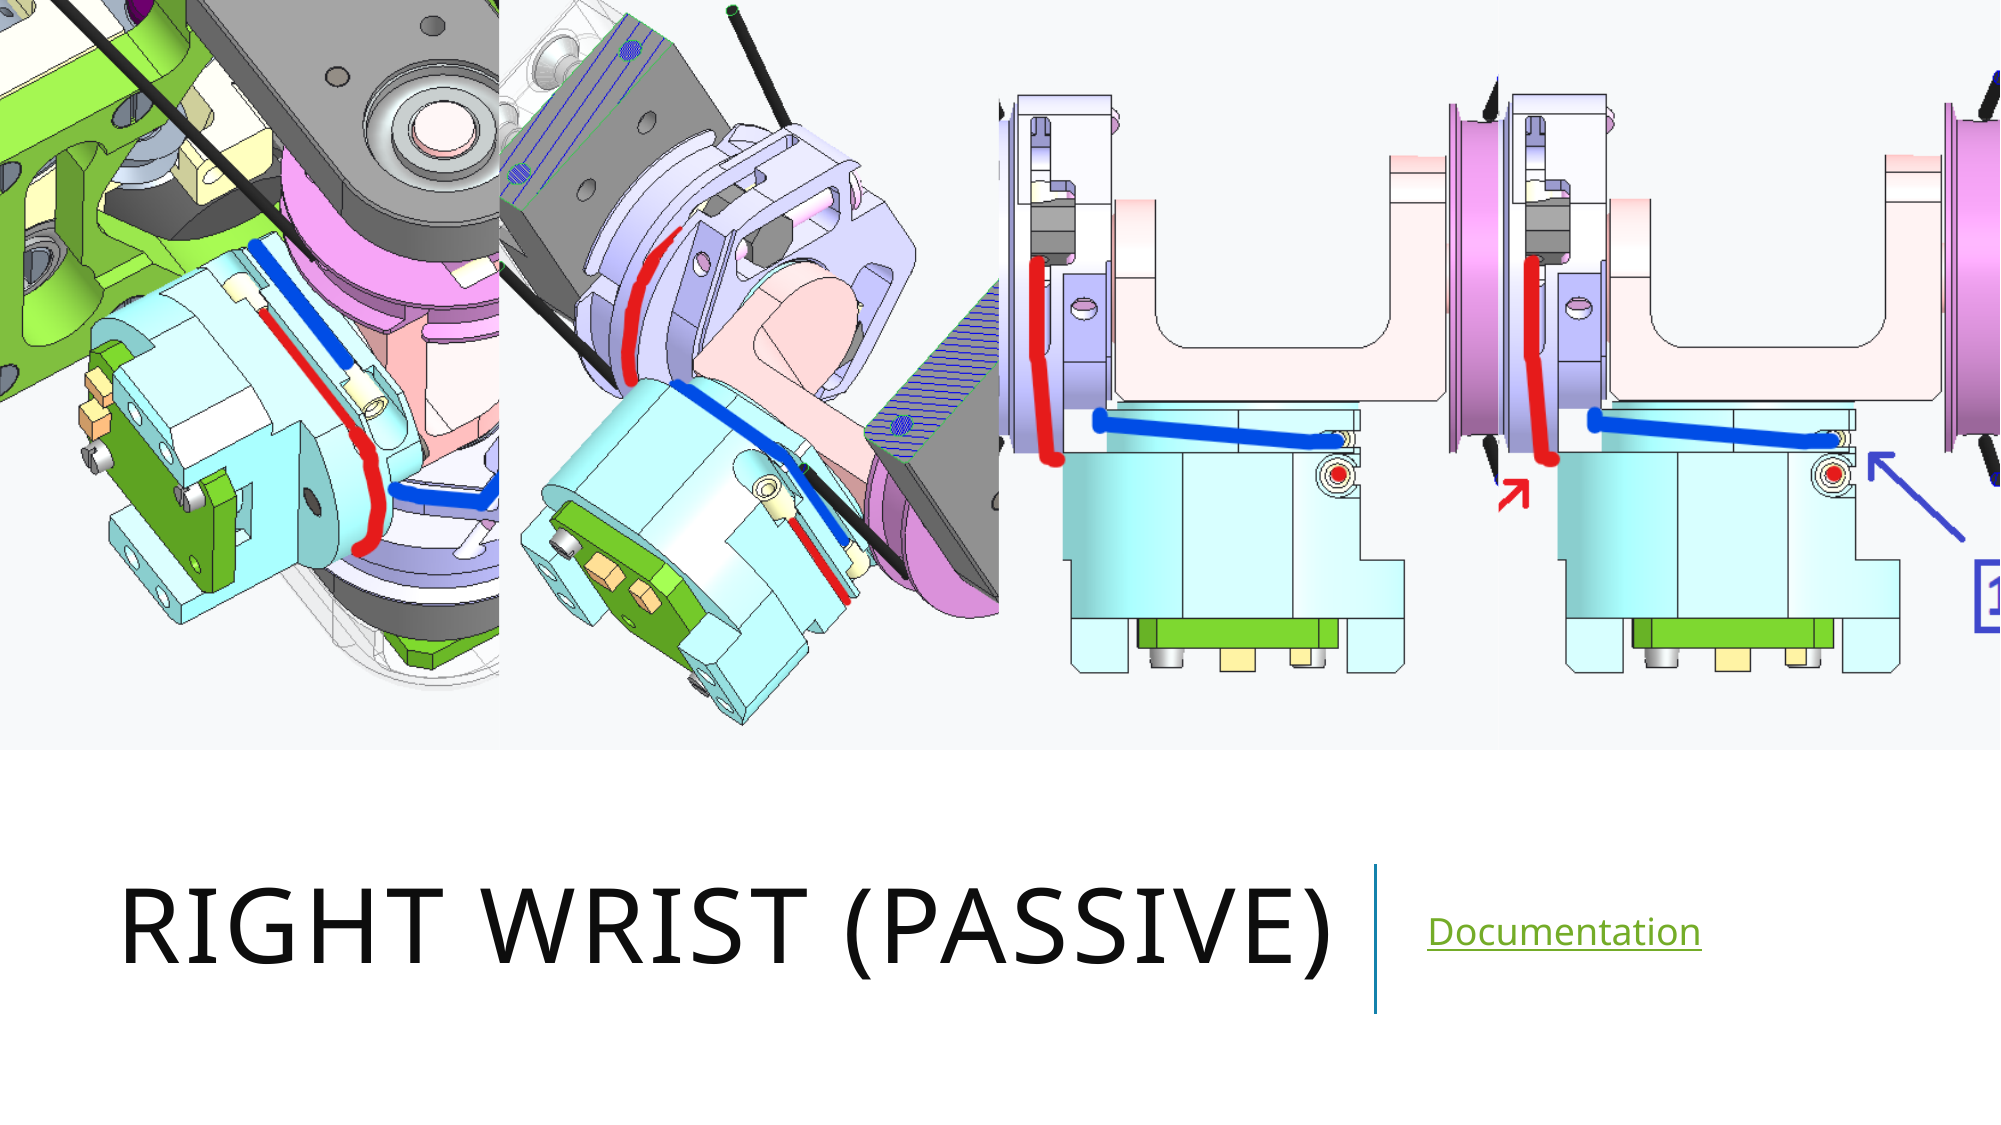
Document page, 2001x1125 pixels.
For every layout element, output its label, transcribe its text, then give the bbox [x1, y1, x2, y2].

picture [0, 0, 2000, 751]
title Right Wrist (passive) [75, 813, 1350, 1054]
list Documentation [1412, 813, 1938, 1054]
